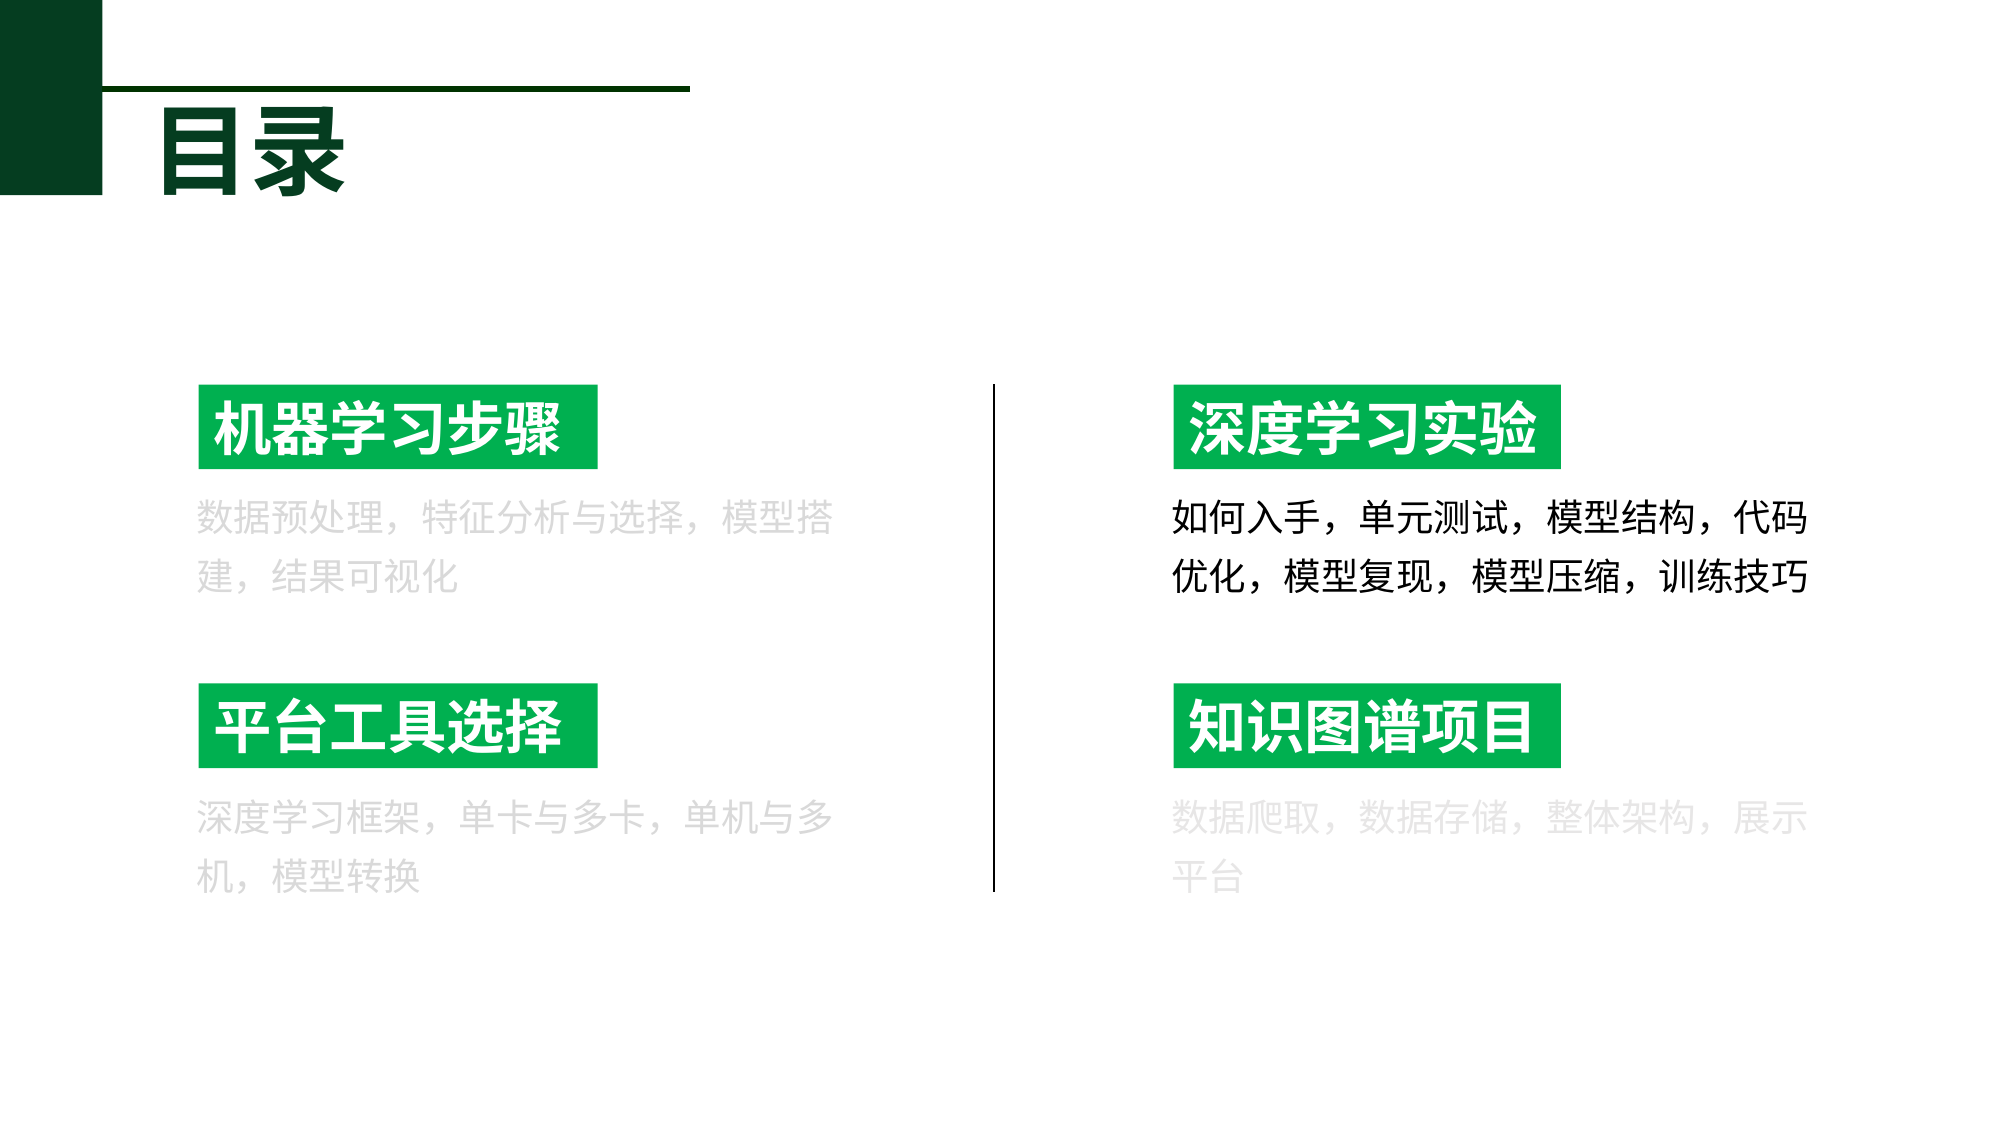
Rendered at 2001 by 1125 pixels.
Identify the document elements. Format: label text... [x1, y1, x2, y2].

text_box 目录 [135, 80, 366, 216]
text_box 数据爬取，数据存储，整体架构，展示平台 [1156, 773, 1837, 906]
text_box 如何入手，单元测试，模型结构，代码优化，模型复现，模型压缩，训练技巧 [1156, 473, 1837, 605]
text_box 深度学习实验 [1173, 384, 1561, 470]
text_box 数据预处理，特征分析与选择，模型搭建，结果可视化 [181, 473, 862, 605]
text_box 机器学习步骤 [198, 384, 598, 470]
text_box 深度学习框架，单卡与多卡，单机与多机，模型转换 [181, 773, 862, 906]
text_box 平台工具选择 [198, 683, 598, 769]
text_box 知识图谱项目 [1173, 683, 1561, 769]
